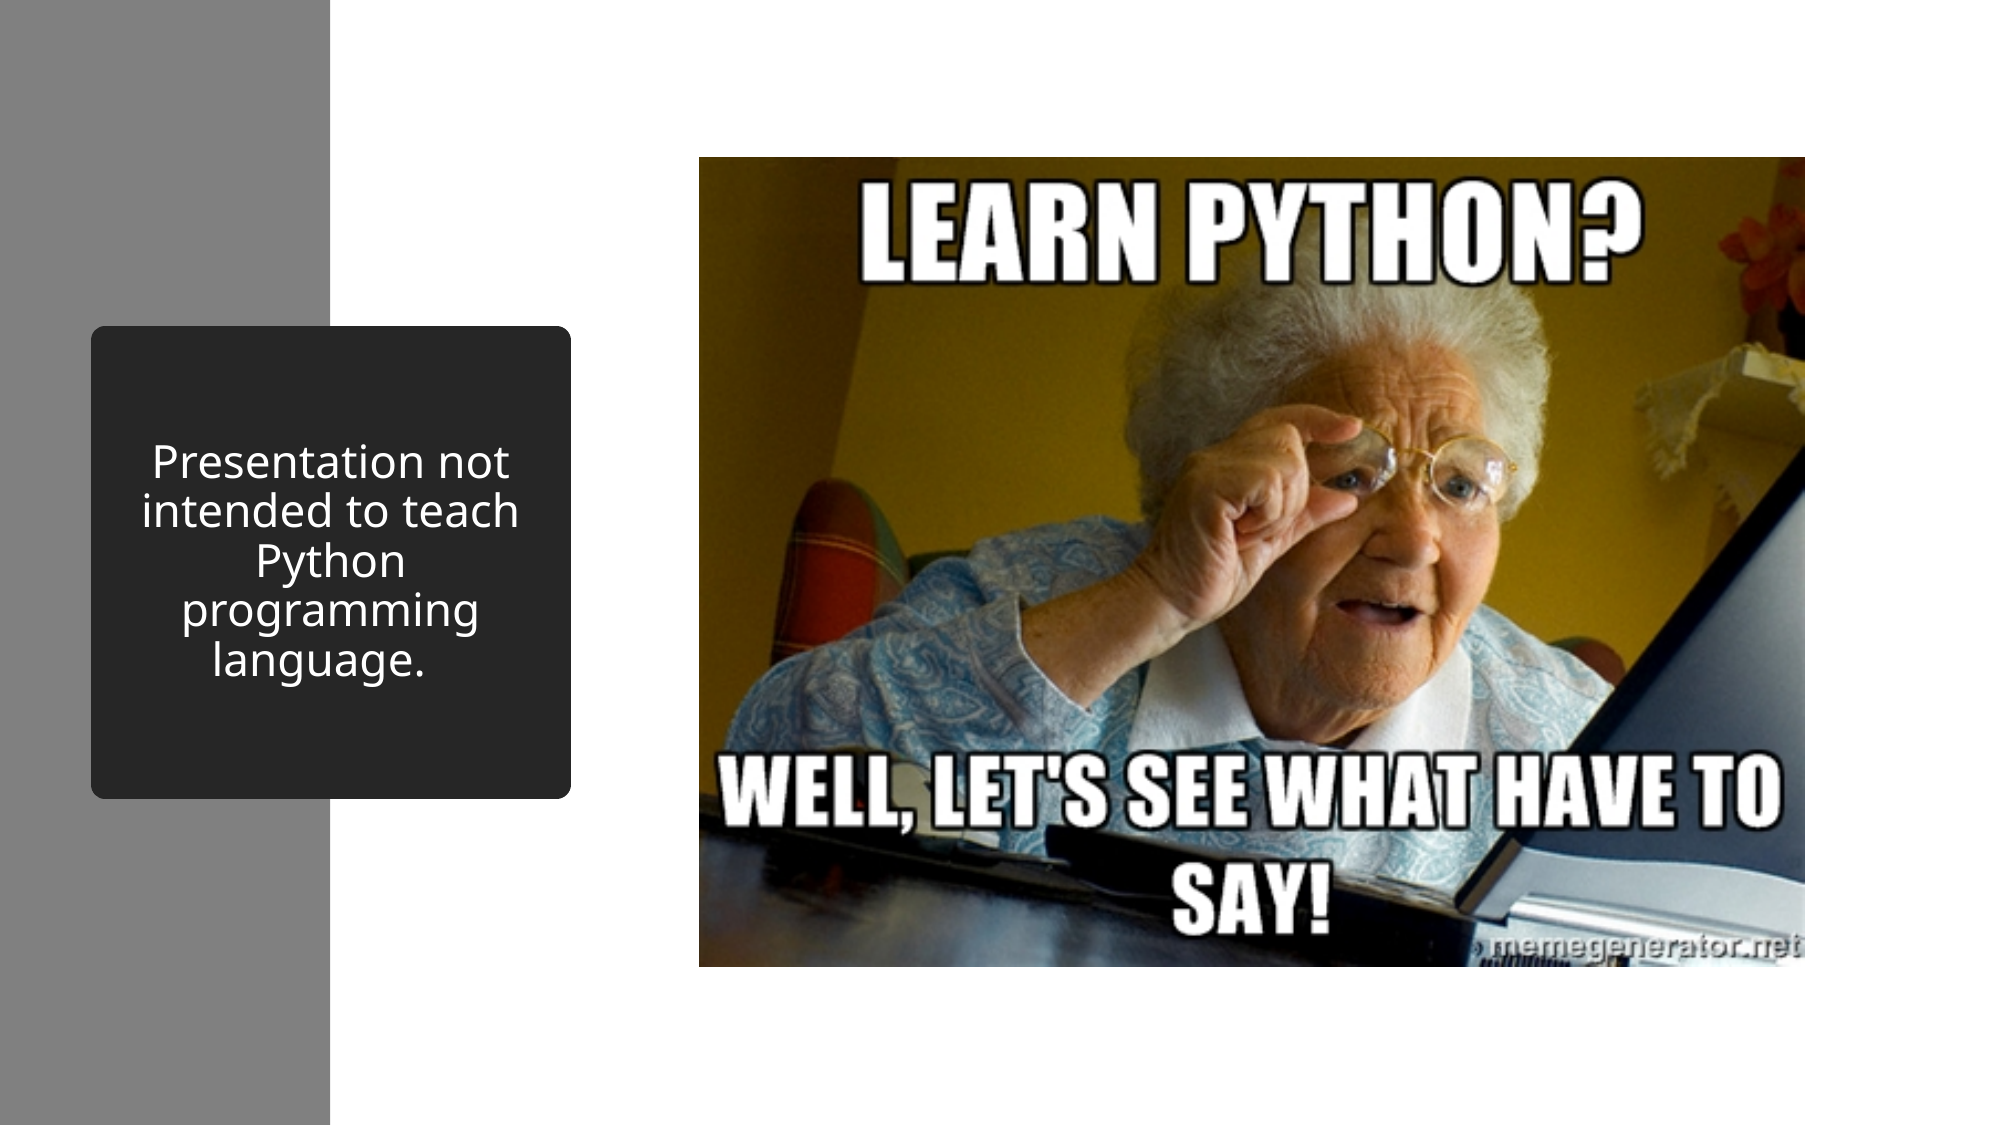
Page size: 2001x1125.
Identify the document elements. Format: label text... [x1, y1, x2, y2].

title Presentation not intended to teach Python programming language. [105, 340, 557, 785]
text_box [0, 0, 331, 1125]
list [699, 157, 1805, 967]
